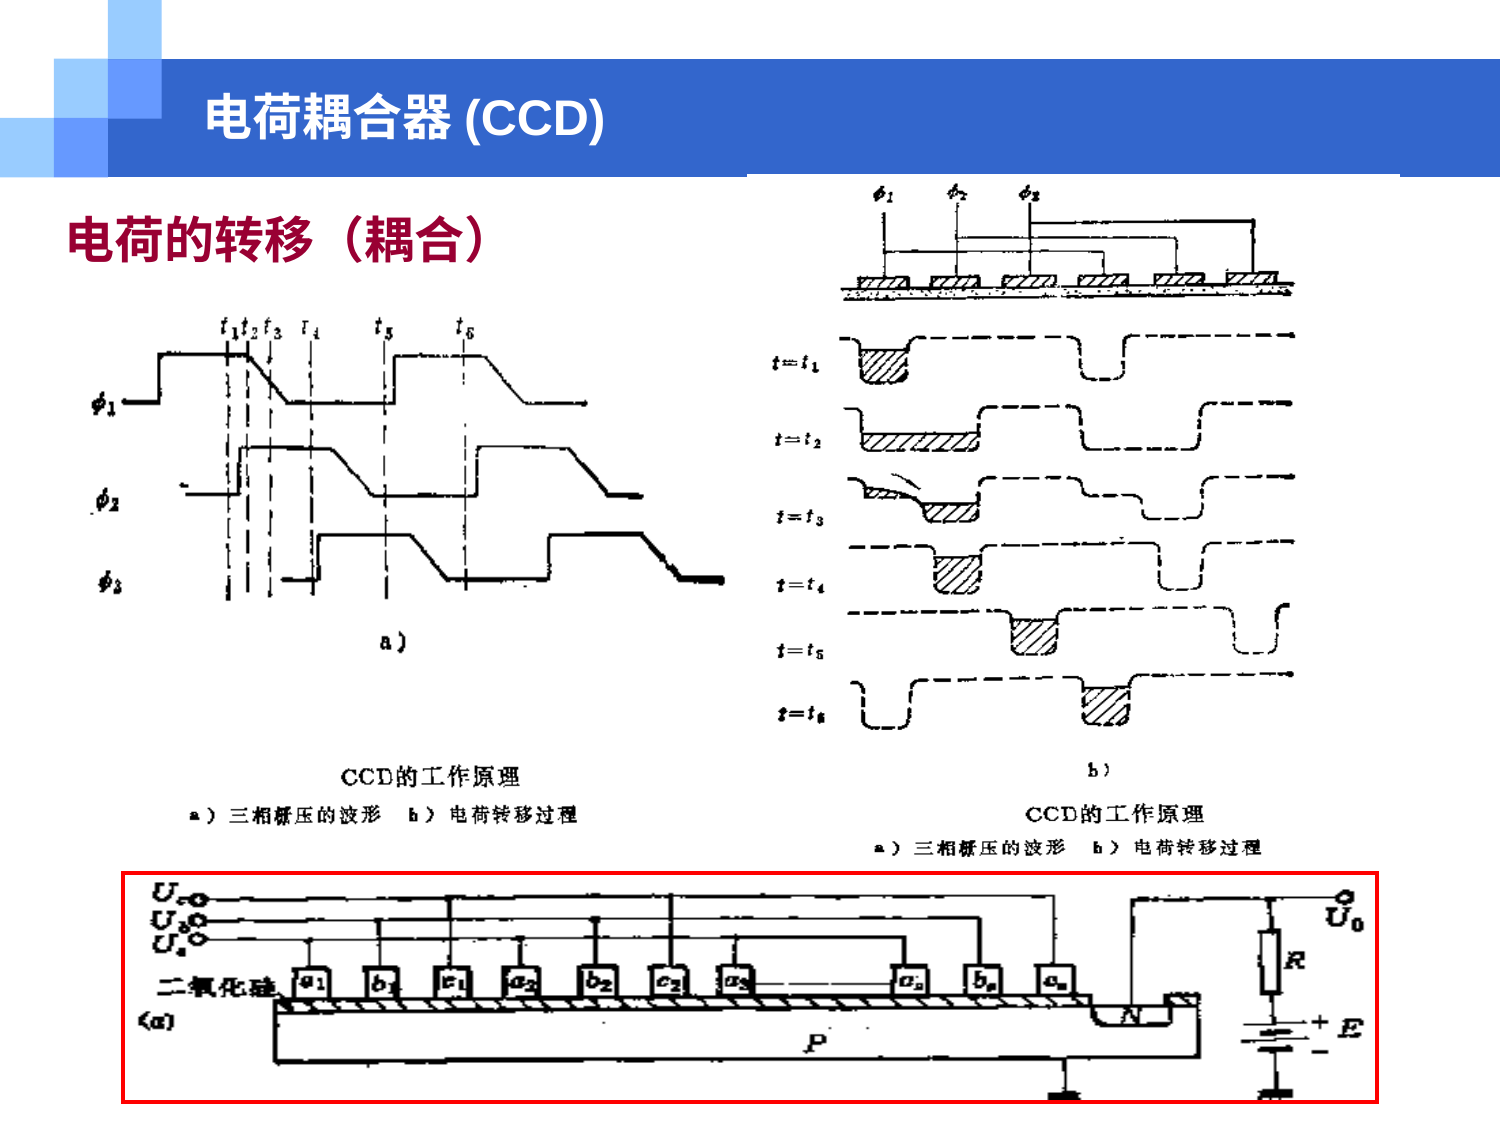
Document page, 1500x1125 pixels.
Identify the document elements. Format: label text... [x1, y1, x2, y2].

picture [62, 749, 716, 846]
text_box 电荷的转移（耦合） [49, 215, 747, 263]
picture [124, 874, 1376, 1100]
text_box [747, 174, 1400, 875]
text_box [49, 299, 747, 678]
text_box 电荷耦合器(CCD) [187, 74, 1400, 155]
